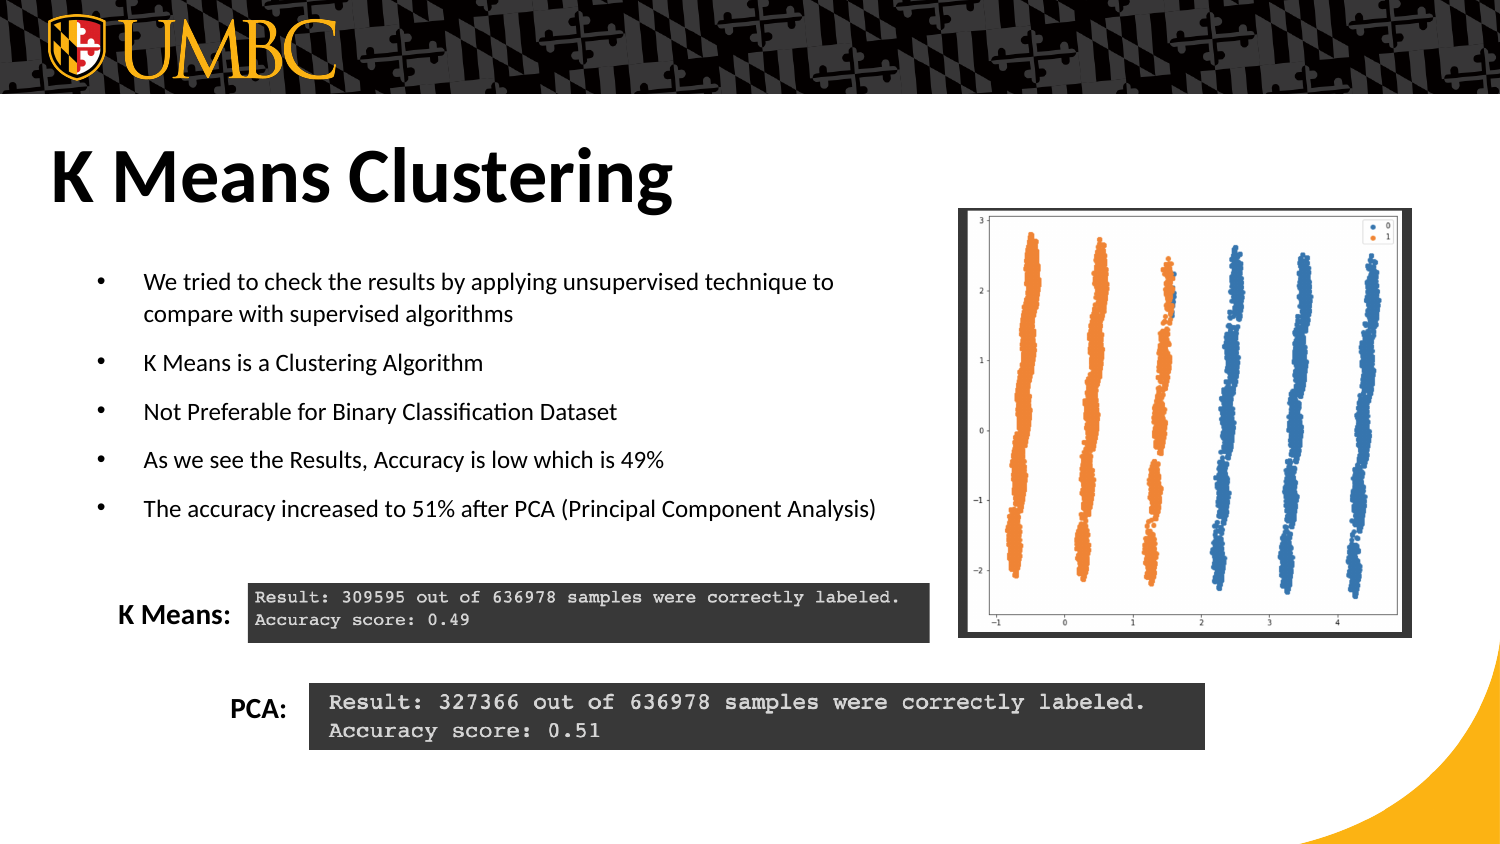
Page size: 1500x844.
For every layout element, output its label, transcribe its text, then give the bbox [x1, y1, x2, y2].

text_box We tried to check the results by applying unsupervised technique to compare with supervised algorithms K Means is a Clustering Algorithm Not Preferable for Binary Classification Dataset As we see the Results, Accuracy is low which is 49% The accuracy increased to 51% after PCA (Principal Component Analysis) [82, 256, 902, 530]
text_box K Means: [103, 587, 242, 638]
text_box PCA: [215, 682, 307, 733]
picture [247, 583, 930, 643]
picture [957, 208, 1412, 638]
picture [308, 683, 1206, 751]
picture [0, 0, 1500, 94]
title K Means Clustering [36, 117, 757, 227]
picture [1299, 639, 1500, 844]
